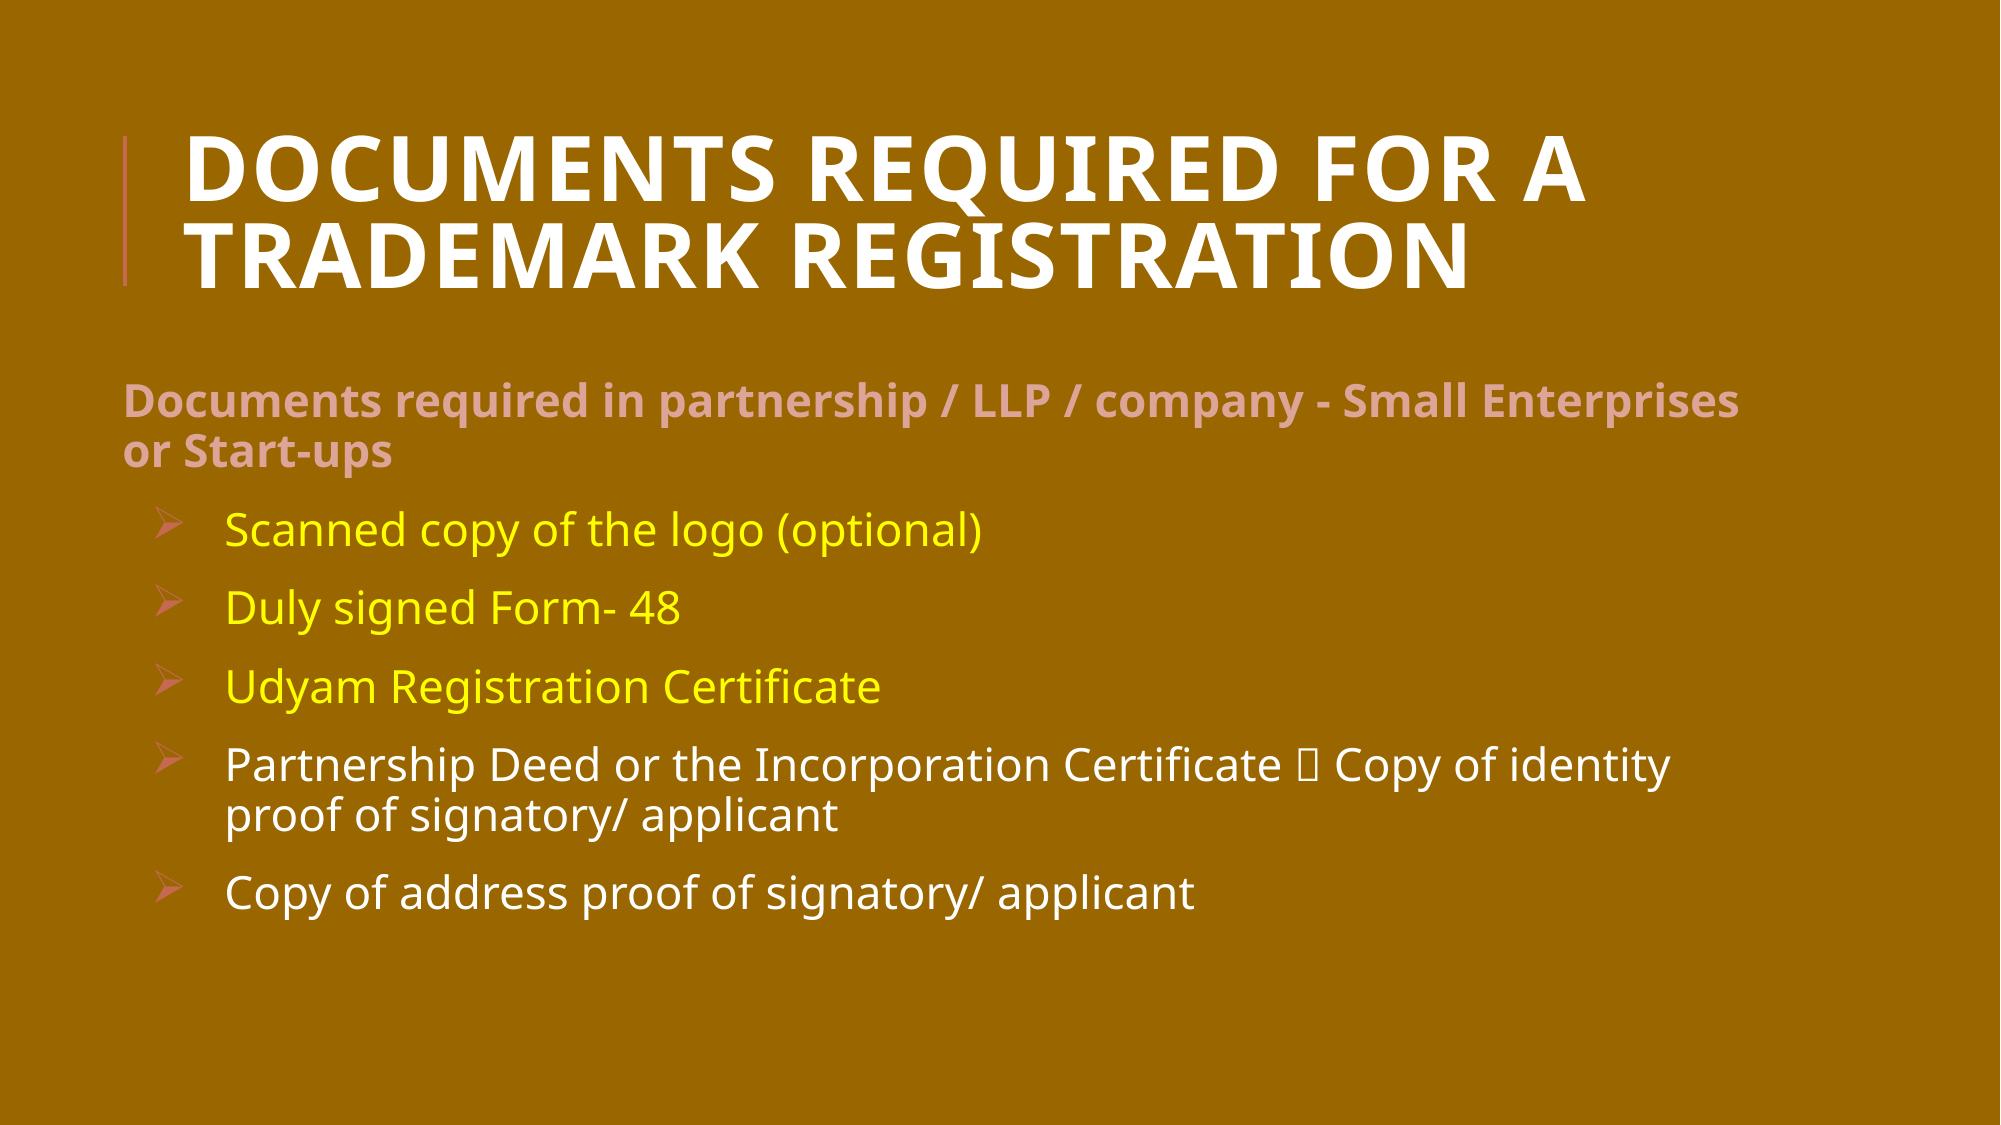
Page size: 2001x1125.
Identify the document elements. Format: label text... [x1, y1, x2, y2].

list Documents required in partnership / LLP / company - Small Enterprises or Start-ups Scanned copy of the logo (optional) Duly signed Form- 48 Udyam Registration Certificate Partnership Deed or the Incorporation Certificate  Copy of identity proof of signatory/ applicant Copy of address proof of signatory/ applicant [99, 370, 1779, 1085]
title Documents required for a trademark registration [168, 96, 1763, 342]
